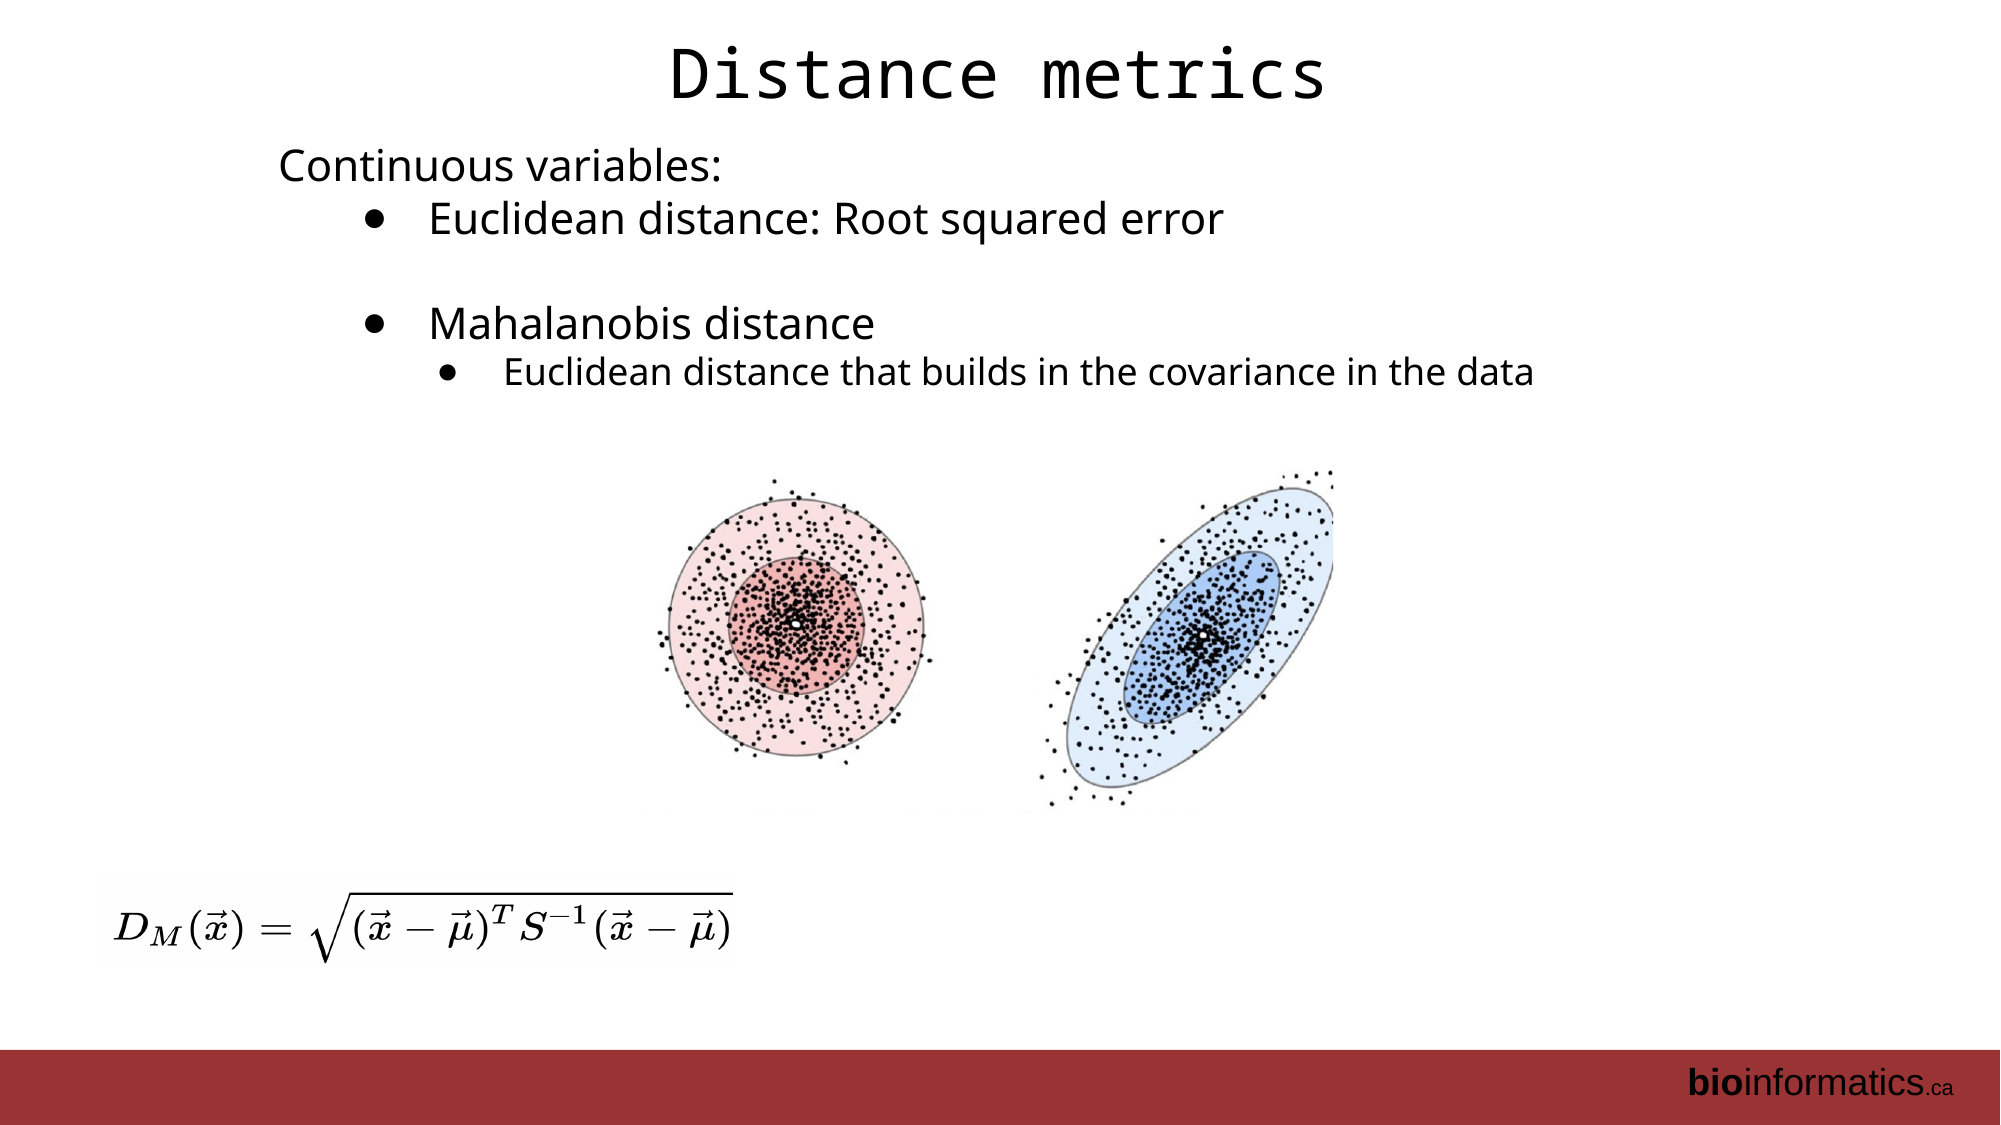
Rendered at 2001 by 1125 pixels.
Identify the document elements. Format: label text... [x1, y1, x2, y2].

picture [629, 460, 1357, 812]
title Distance metrics [275, 0, 1725, 130]
picture [96, 873, 736, 968]
list Continuous variables: Euclidean distance: Root squared error Mahalanobis distance Euclidean distance that builds in the covariance in the data [263, 130, 1887, 1038]
